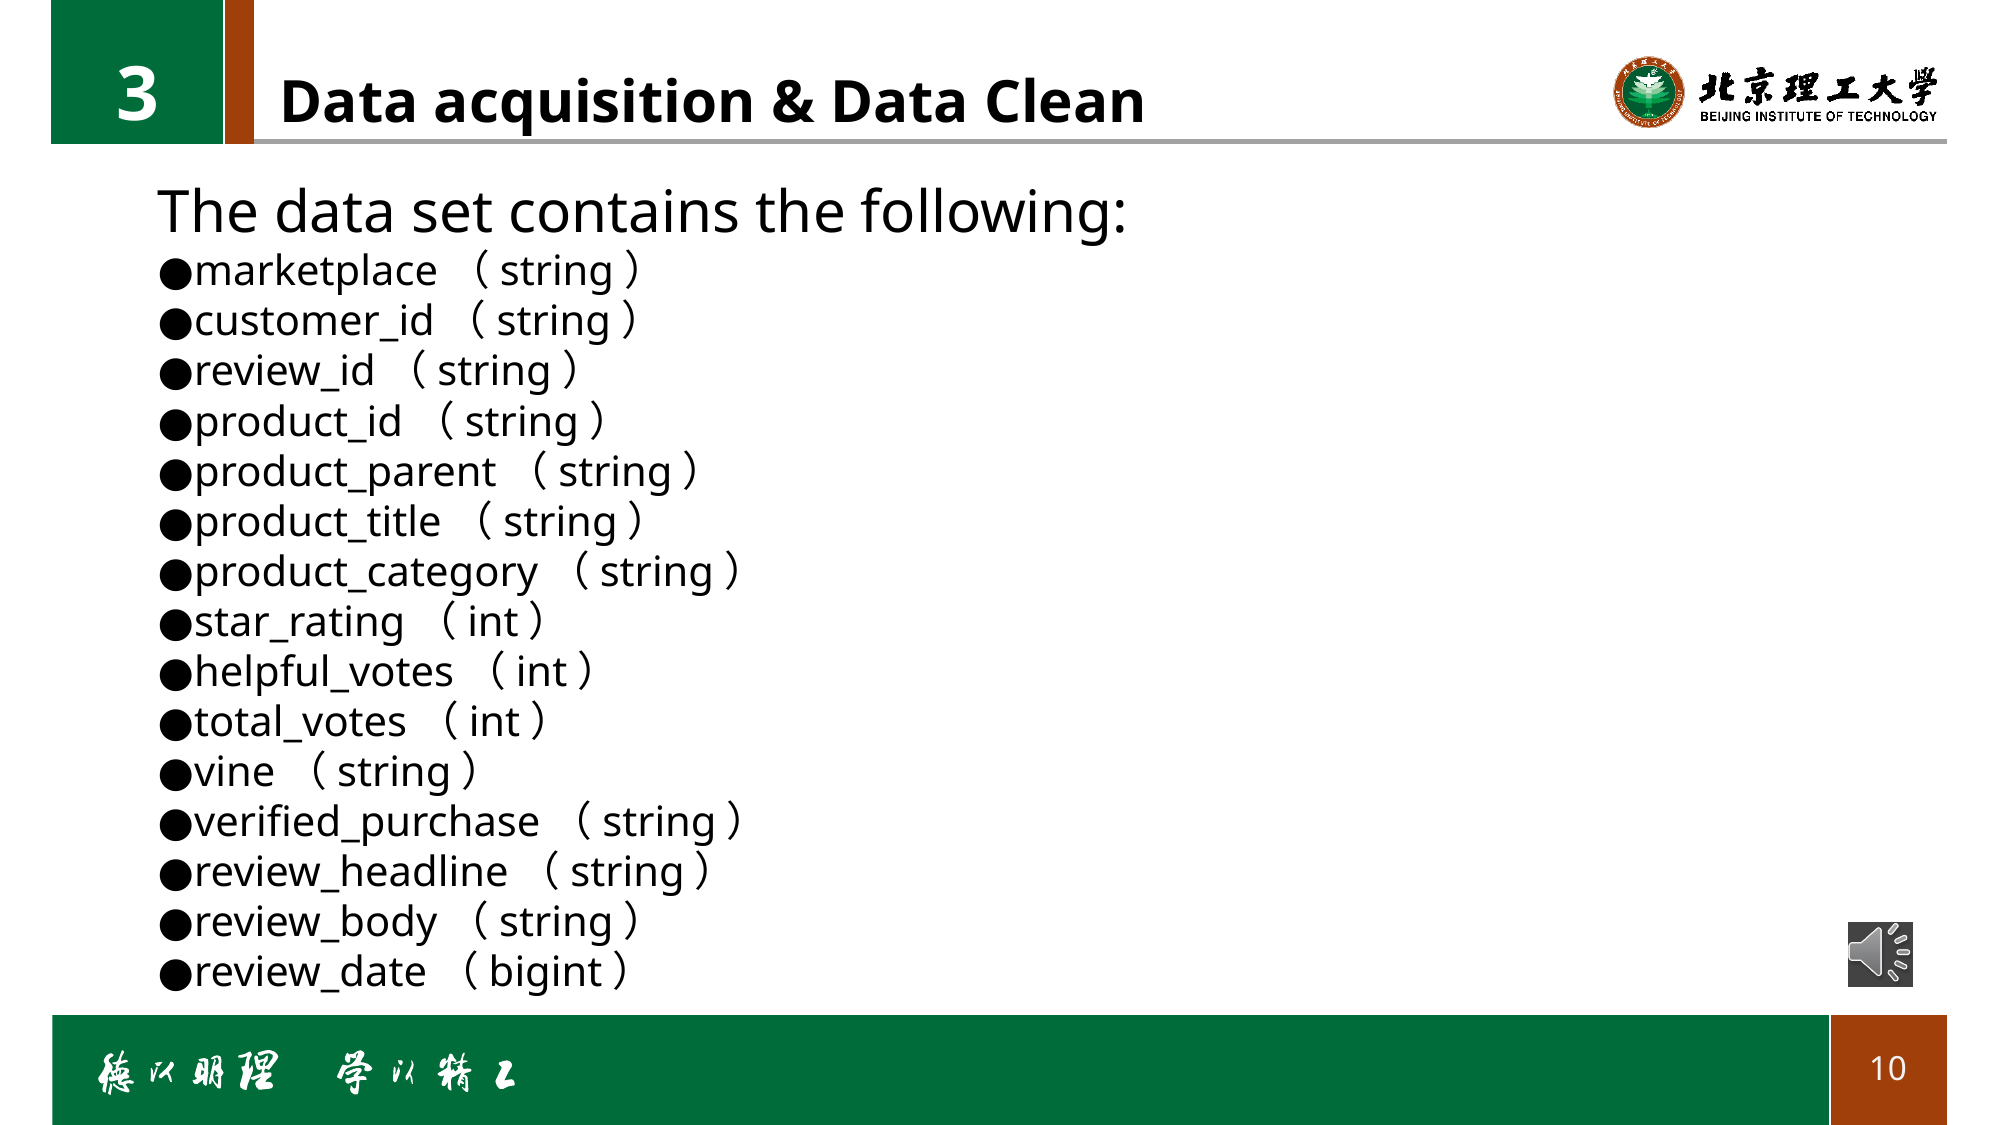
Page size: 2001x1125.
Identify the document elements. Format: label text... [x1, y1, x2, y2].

text_box 3 [58, 38, 218, 144]
picture [1847, 921, 1915, 988]
text_box The data set contains the following: ●marketplace（string） ●customer_id（string） ●review_id（string） ●product_id（string） ●product_parent（string） ●product_title（string） ●product_category（string） ●star_rating（int） ●helpful_votes（int） ●total_votes（int） ●vine（string） ●verified_purchase（string） ●review_headline（string） ●review_body（string） ●review_date（bigint） [142, 166, 1807, 1002]
title Data acquisition & Data Clean [265, 35, 1955, 220]
